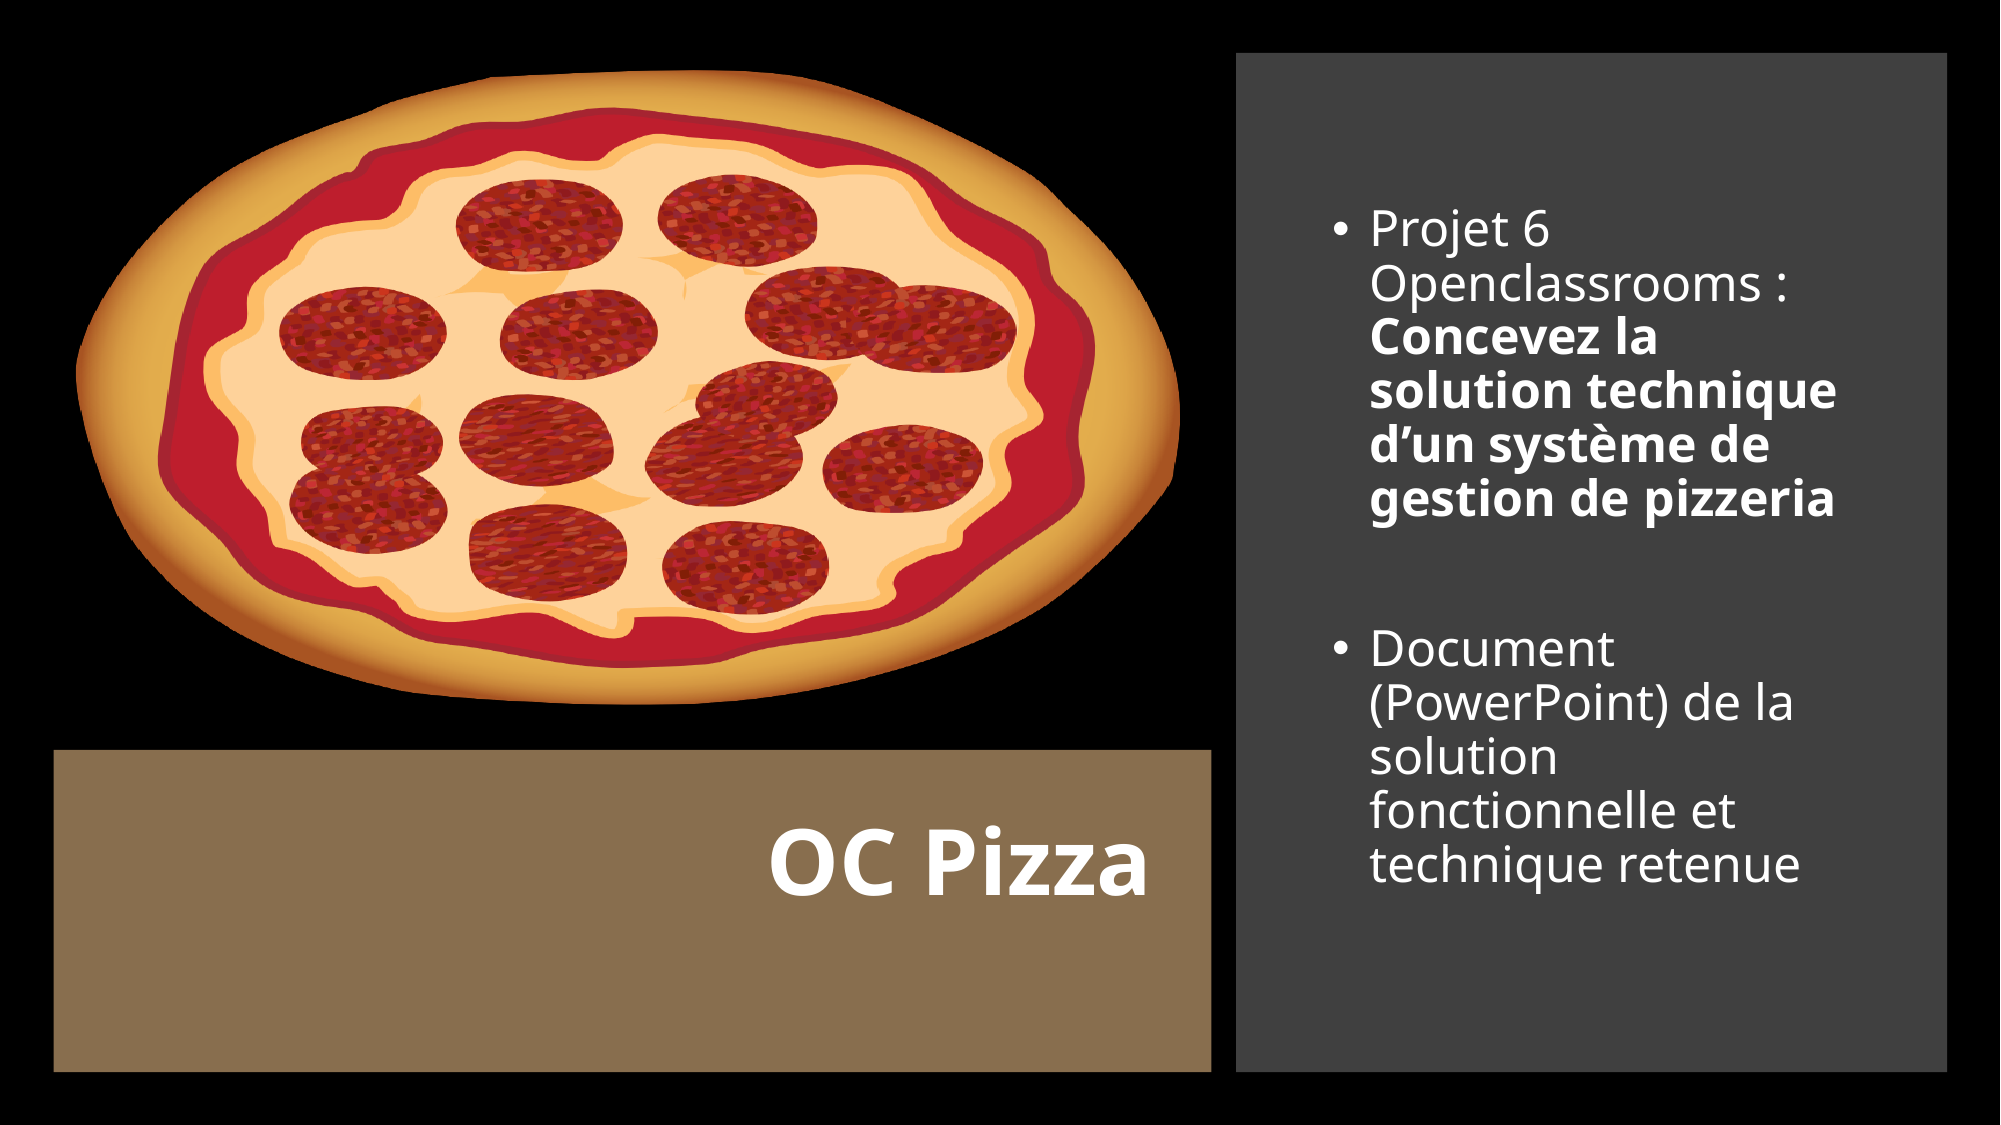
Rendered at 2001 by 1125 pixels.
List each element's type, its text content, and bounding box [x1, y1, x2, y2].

text_box [1235, 52, 1948, 1073]
picture [53, 52, 1212, 727]
text_box [53, 749, 1212, 1073]
title OC Pizza [85, 782, 1168, 1049]
list Projet 6 Openclassrooms : Concevez la solution technique d’un système de gestion de pizzeria Document (PowerPoint) de la solution fonctionnelle et technique retenue [1317, 150, 1879, 947]
